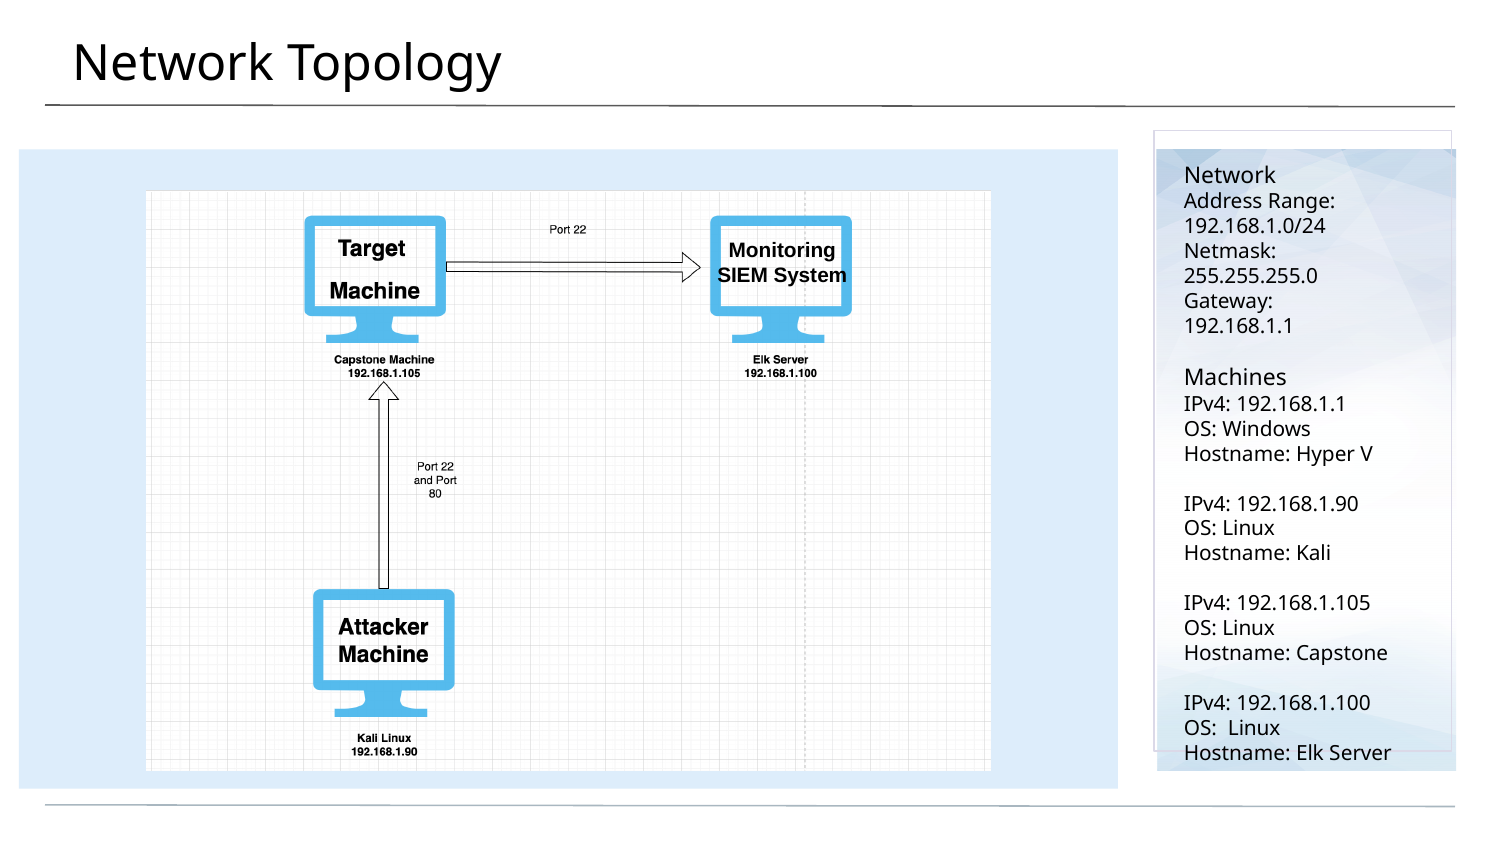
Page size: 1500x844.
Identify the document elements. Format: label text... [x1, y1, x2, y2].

picture [146, 189, 991, 771]
subtitle Network Address Range: 192.168.1.0/24 Netmask: 255.255.255.0 Gateway: 192.168.1.1 Machines IPv4: 192.168.1.1 OS: Windows Hostname: Hyper V IPv4: 192.168.1.90 OS: Linux Hostname: Kali IPv4: 192.168.1.105 OS: Linux Hostname: Capstone IPv4: 192.168.1.100 OS: Linux Hostname: Elk Server [1153, 130, 1452, 752]
title Network Topology [0, 0, 1097, 88]
picture [1156, 149, 1457, 771]
list [18, 149, 1118, 789]
